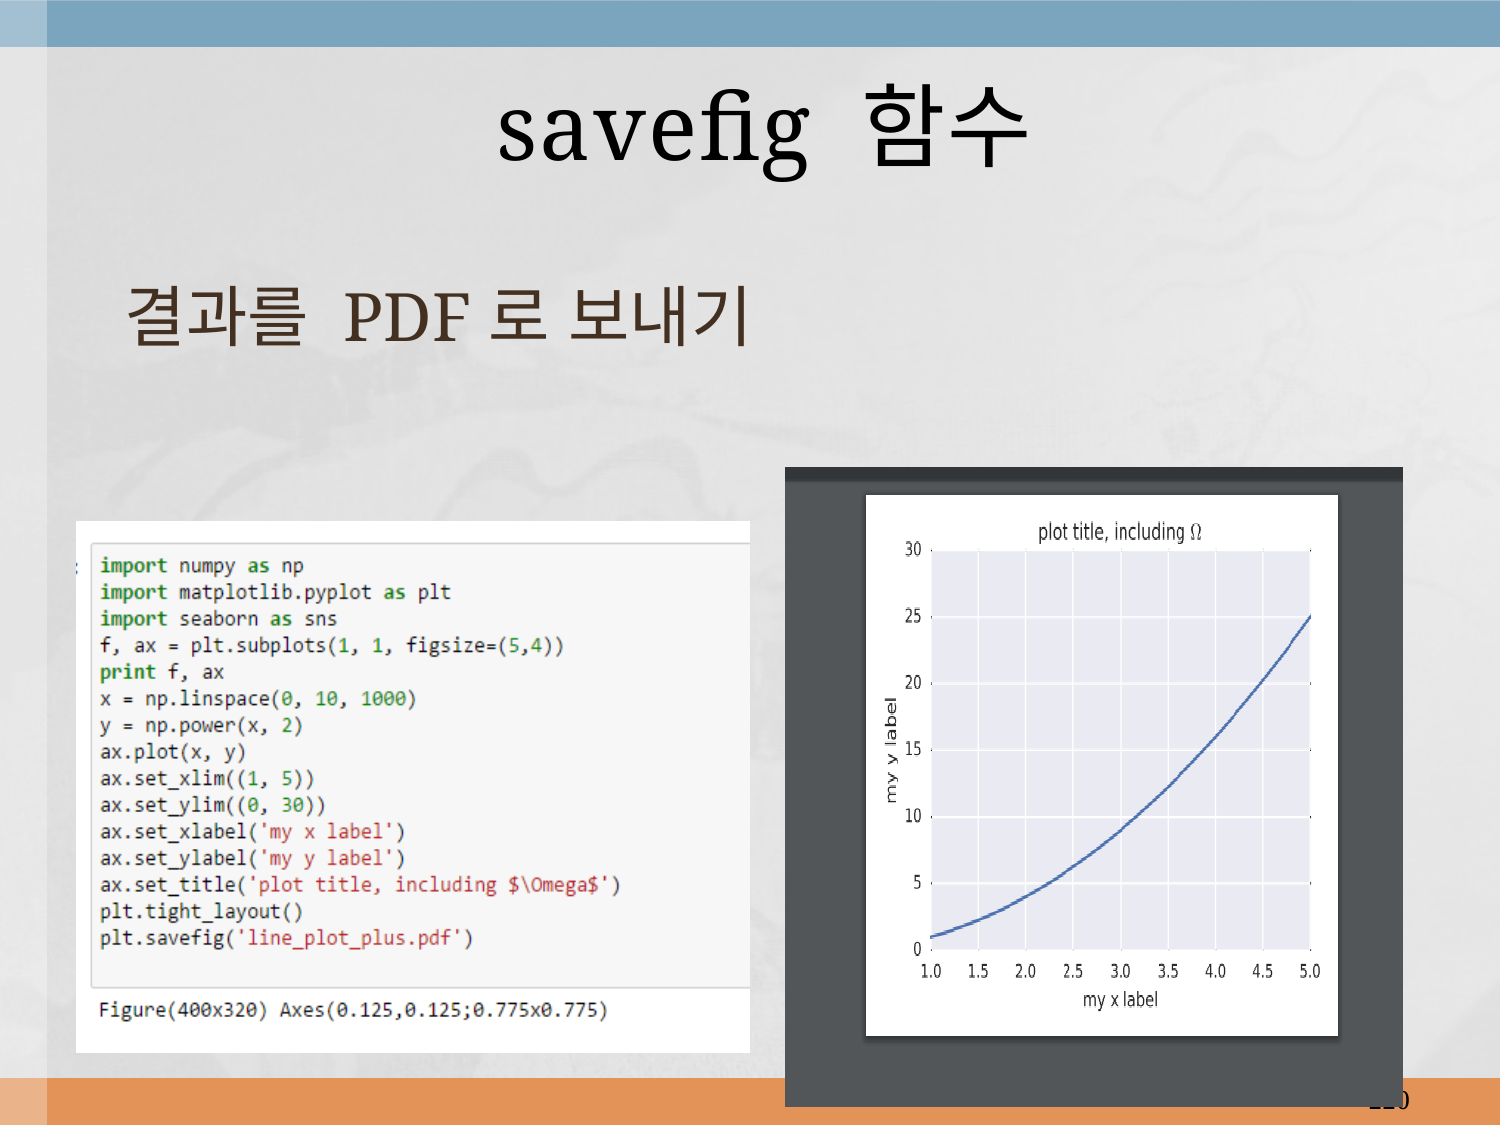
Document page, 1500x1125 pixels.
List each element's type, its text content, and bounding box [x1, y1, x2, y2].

title savefig 함수 [49, 46, 1454, 202]
picture [785, 467, 1403, 1107]
picture [76, 521, 750, 1053]
slide_number 220 [1074, 1078, 1425, 1125]
list 결과를 PDF로 보내기 [75, 267, 1425, 539]
